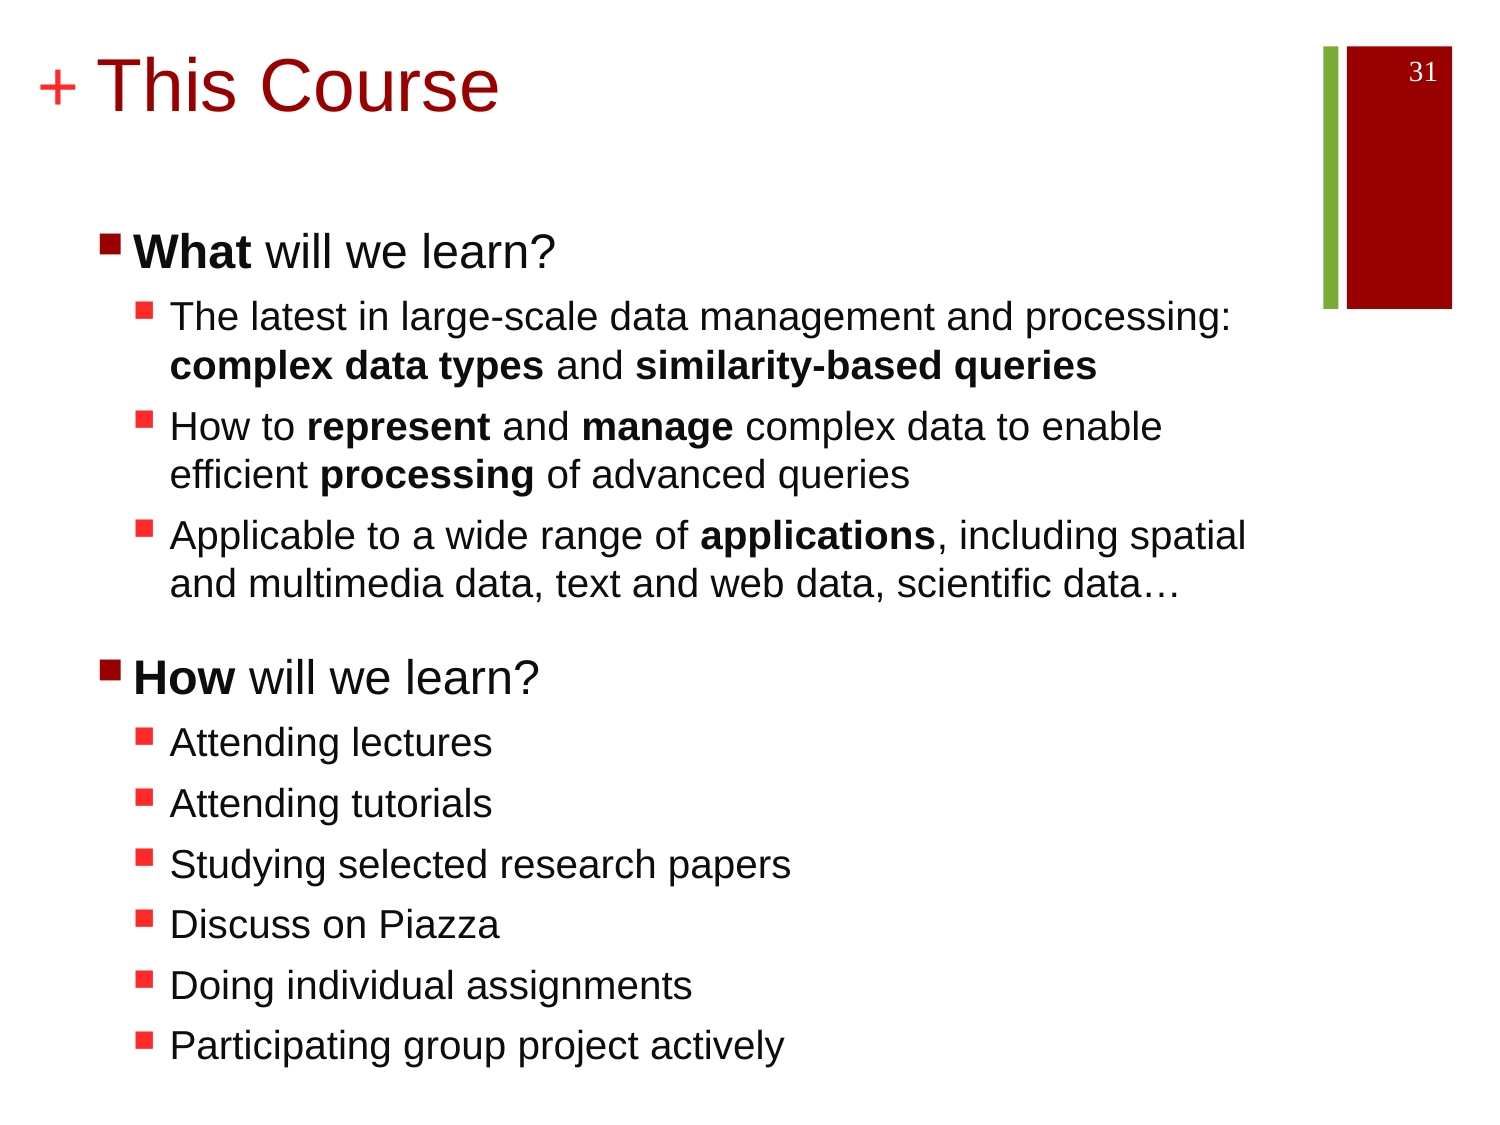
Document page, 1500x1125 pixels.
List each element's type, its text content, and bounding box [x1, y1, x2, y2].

slide_number 31 [1362, 39, 1454, 100]
list What will we learn? The latest in large-scale data management and processing: complex data types and similarity-based queries How to represent and manage complex data to enable efficient processing of advanced queries Applicable to a wide range of applications, including spatial and multimedia data, text and web data, scientific data… How will we learn? Attending lectures Attending tutorials Studying selected research papers Discuss on Piazza Doing individual assignments Participating group project actively [81, 212, 1322, 1083]
title This Course [81, 29, 1322, 212]
